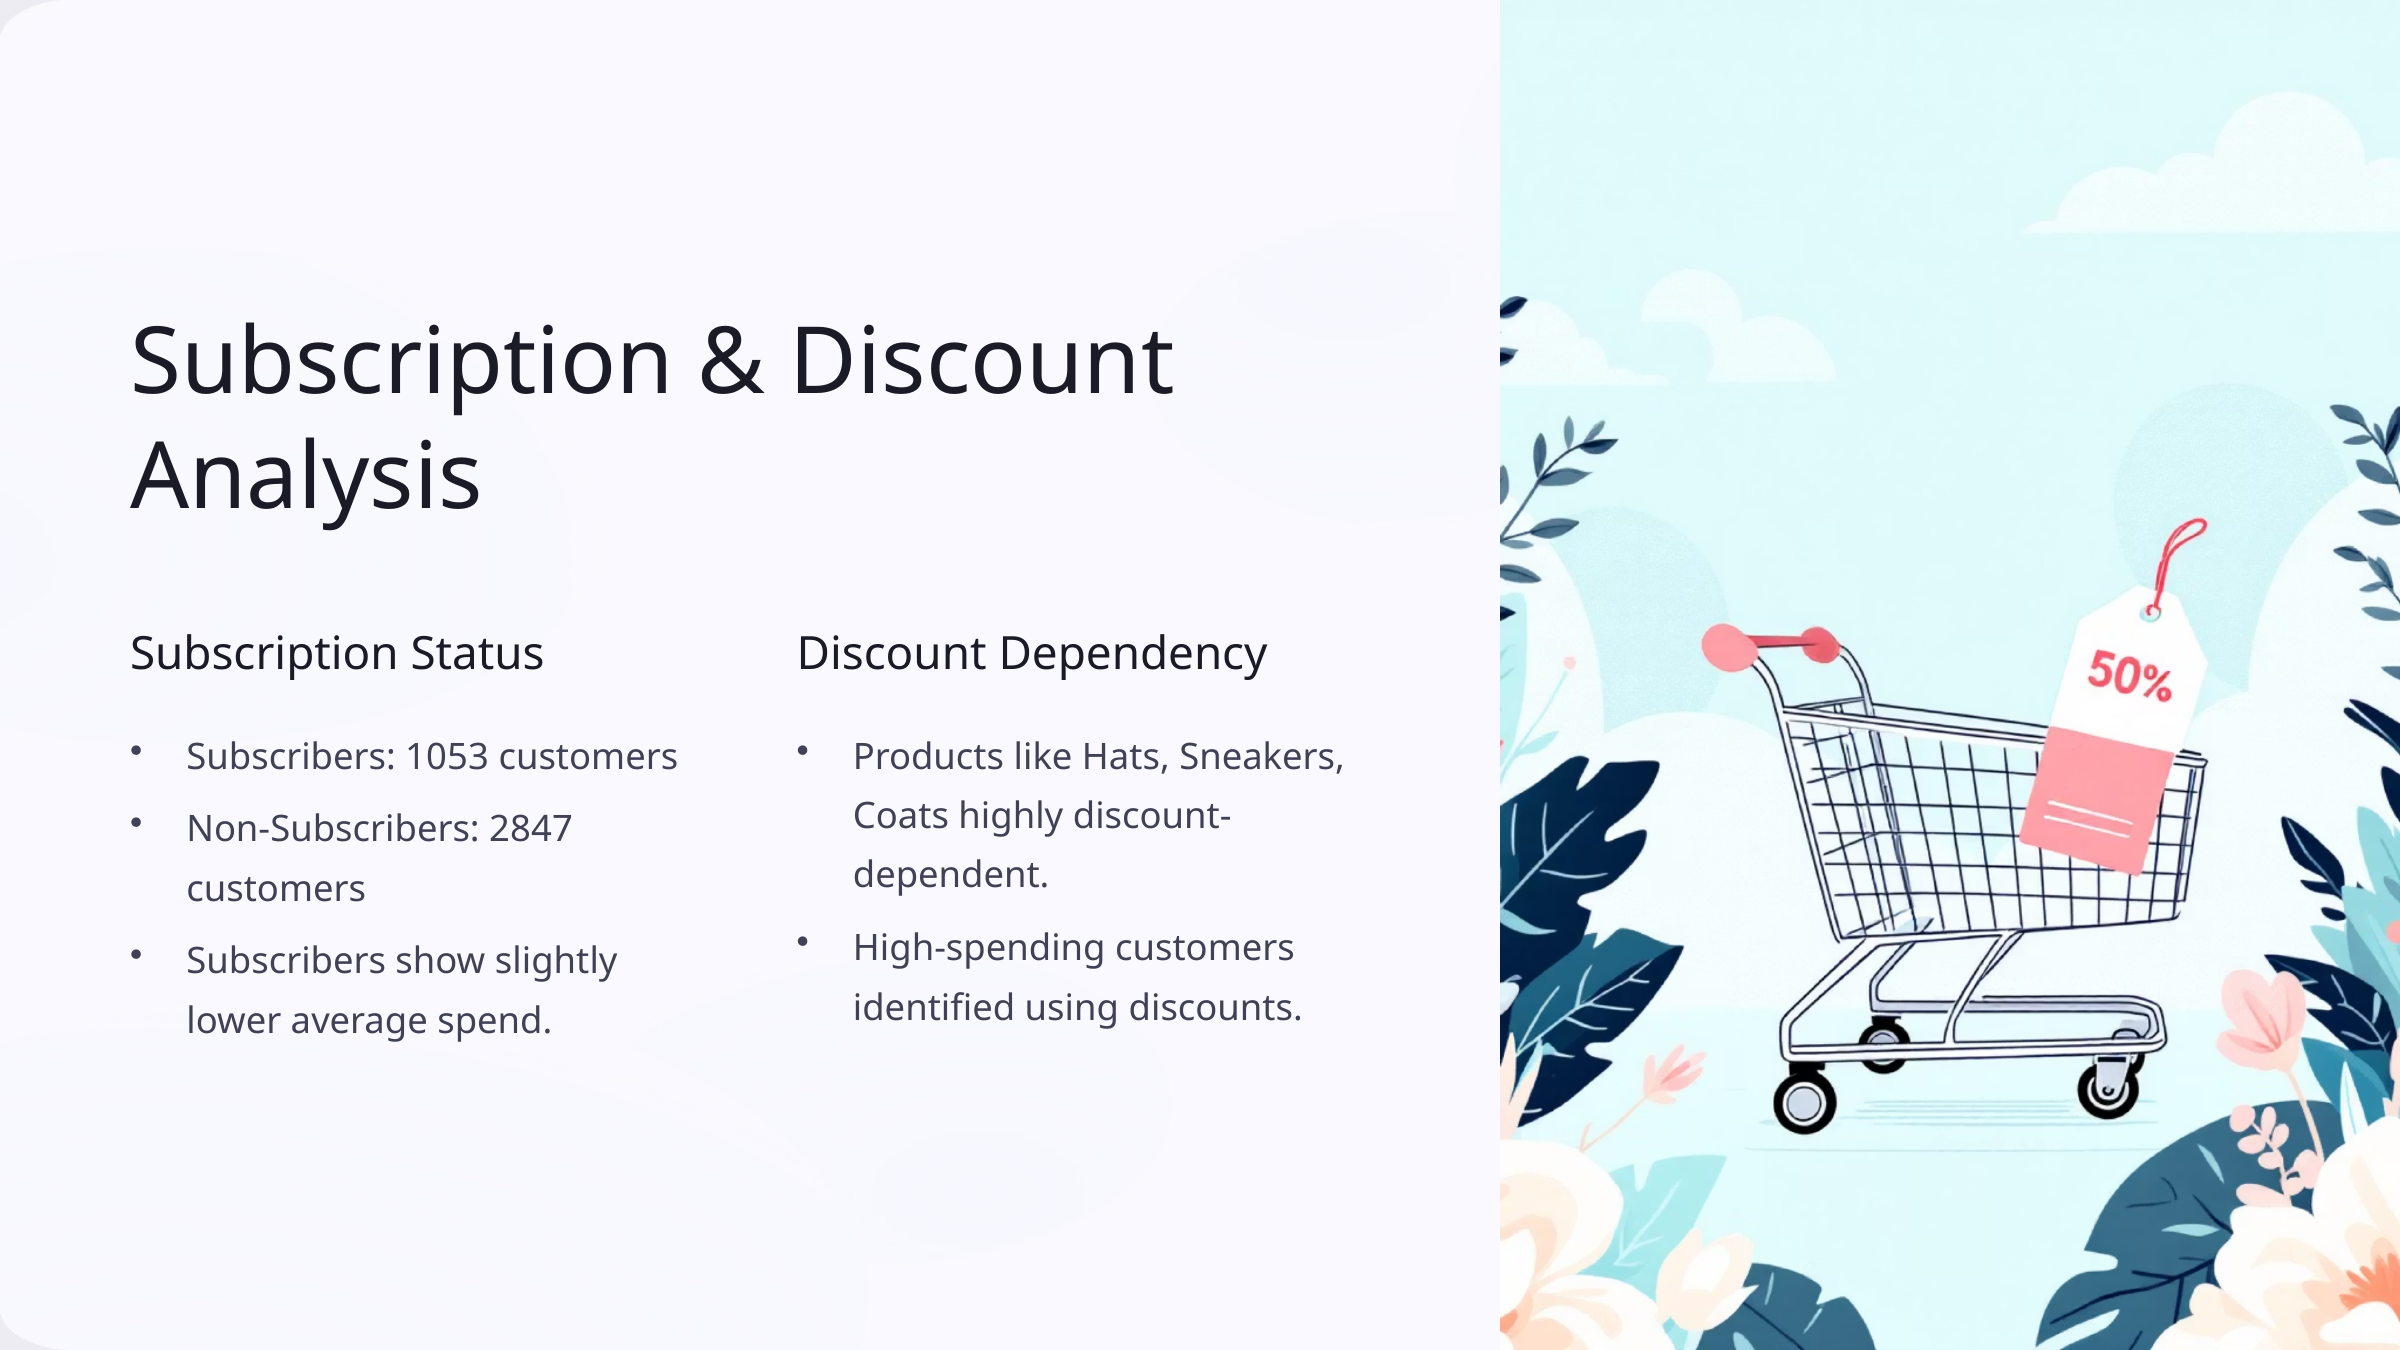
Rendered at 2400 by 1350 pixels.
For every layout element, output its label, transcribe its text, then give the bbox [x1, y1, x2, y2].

text_box High-spending customers identified using discounts. [796, 908, 1371, 1028]
text_box Products like Hats, Sneakers, Coats highly discount-dependent. [796, 717, 1371, 896]
text_box Subscribers show slightly lower average spend. [130, 921, 705, 1041]
text_box Subscribers: 1053 customers [130, 717, 705, 777]
text_box Subscription Status [130, 621, 596, 680]
text_box Subscription & Discount Analysis [130, 296, 1370, 529]
picture [1499, 0, 2400, 1350]
text_box Discount Dependency [796, 621, 1277, 680]
text_box Non-Subscribers: 2847 customers [130, 789, 705, 909]
